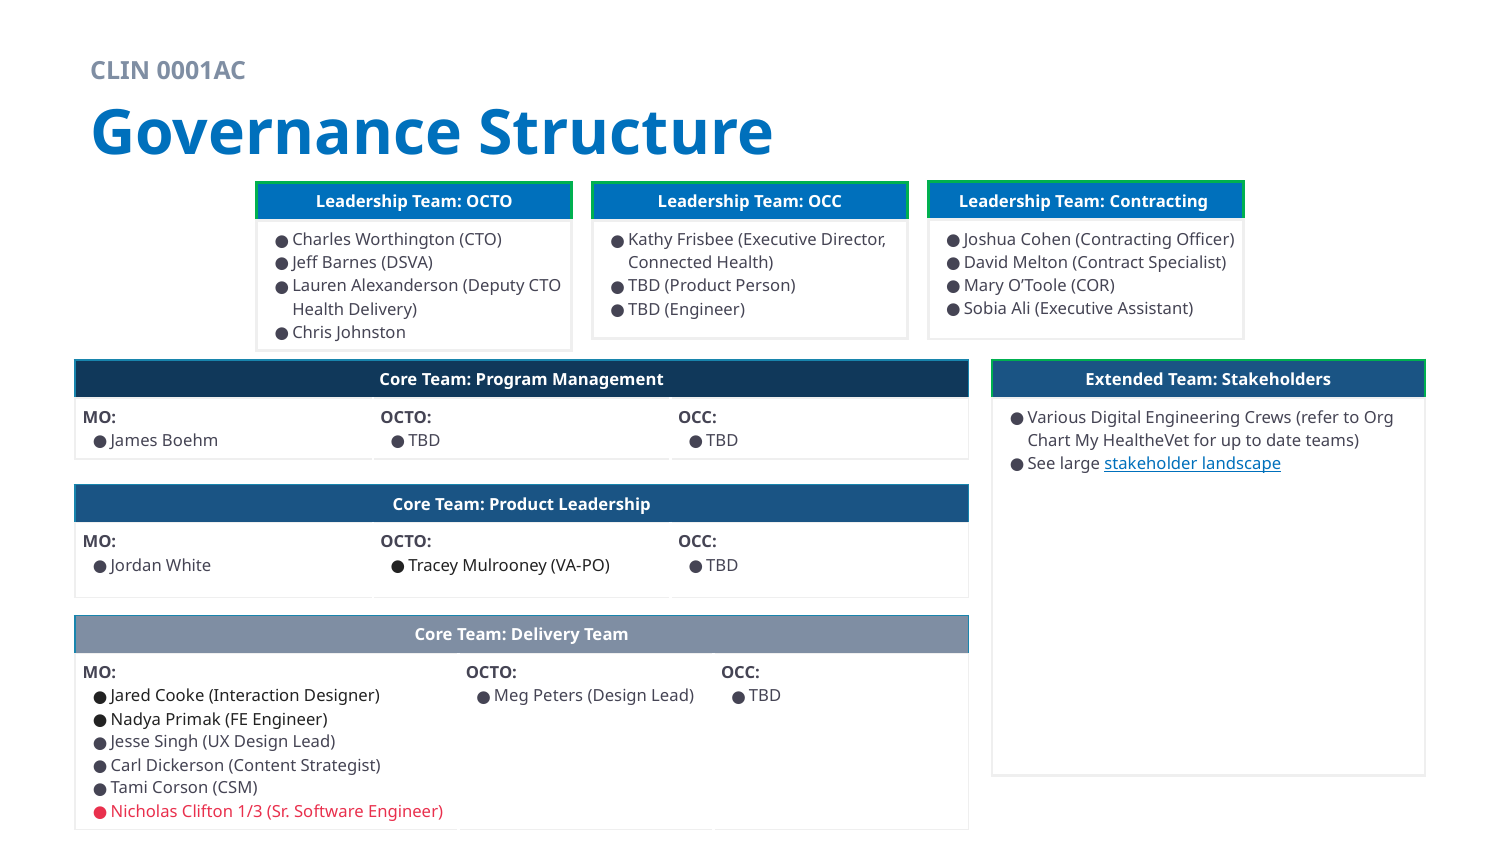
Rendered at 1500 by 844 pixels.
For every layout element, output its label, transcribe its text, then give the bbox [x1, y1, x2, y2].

table_cell OCC: TBD [672, 523, 968, 597]
table_header Core Team: Product Leadership [76, 485, 968, 522]
table_cell Various Digital Engineering Crews (refer to Org Chart My HealtheVet for up to date teams) See large stakeholder landscape [993, 399, 1424, 774]
table_header Core Team: Delivery Team [76, 616, 968, 653]
table_header Leadership Team: OCTO [258, 188, 570, 219]
table_cell OCTO: Tracey Mulrooney (VA-PO) [374, 523, 669, 597]
table_cell OCTO: TBD [374, 399, 669, 458]
table_cell MO: Jared Cooke (Interaction Designer) Nadya Primak (FE Engineer) Jesse Singh (UX Design Lead) Carl Dickerson (Content Strategist) Tami Corson (CSM) Nicholas Clifton 1/3 (Sr. Software Engineer) [76, 654, 457, 829]
table_cell OCC: TBD [672, 399, 968, 458]
table_cell Kathy Frisbee (Executive Director, Connected Health) TBD (Product Person) TBD (Engineer) [594, 222, 906, 337]
title Governance Structure [75, 84, 1425, 188]
table_cell Joshua Cohen (Contracting Officer) David Melton (Contract Specialist) Mary O’Toole (COR) Sobia Ali (Executive Assistant) [930, 221, 1242, 338]
table_cell MO: James Boehm [76, 399, 372, 458]
list CLIN 0001AC [75, 40, 1425, 84]
table_header Core Team: Program Management [76, 361, 968, 397]
table_cell Charles Worthington (CTO) Jeff Barnes (DSVA) Lauren Alexanderson (Deputy CTO Health Delivery) Chris Johnston [258, 222, 570, 349]
table_cell OCC: TBD [715, 654, 968, 829]
table_header Leadership Team: Contracting [930, 188, 1242, 218]
table_cell OCTO: Meg Peters (Design Lead) [460, 654, 712, 829]
table_header Extended Team: Stakeholders [993, 361, 1424, 397]
table_header Leadership Team: OCC [594, 188, 906, 219]
table_cell MO: Jordan White [76, 523, 372, 597]
